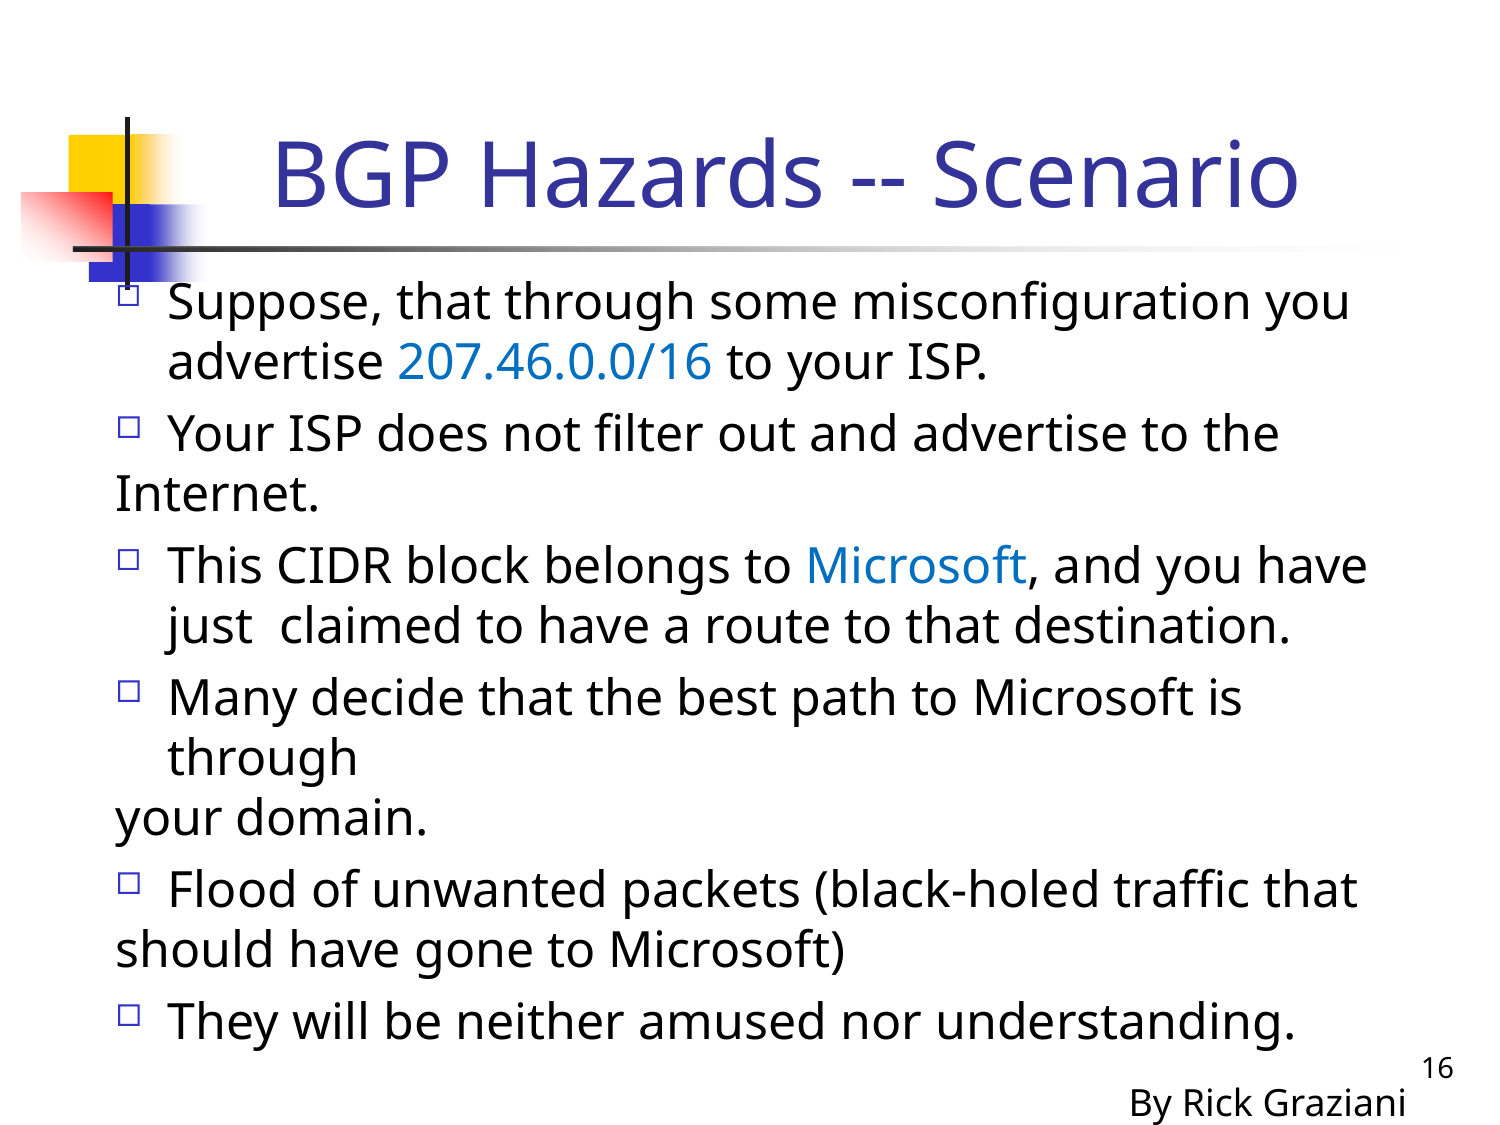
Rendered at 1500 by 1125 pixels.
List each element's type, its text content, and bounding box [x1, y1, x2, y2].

picture [131, 134, 135, 204]
title BGP Hazards -- Scenario [135, 116, 1364, 227]
picture [20, 192, 1423, 269]
text_box Suppose, that through some misconfiguration you advertise 207.46.0.0/16 to your ISP. Your ISP does not filter out and advertise to the Internet. This CIDR block belongs to Microsoft, and you have just claimed to have a route to that destination. Many decide that the best path to Microsoft is through your domain. Flood of unwanted packets (black-holed traffic that should have gone to Microsoft) They will be neither amused nor understanding. By Rick Graziani [113, 269, 1408, 1124]
slide_number 16 [1408, 1057, 1457, 1094]
